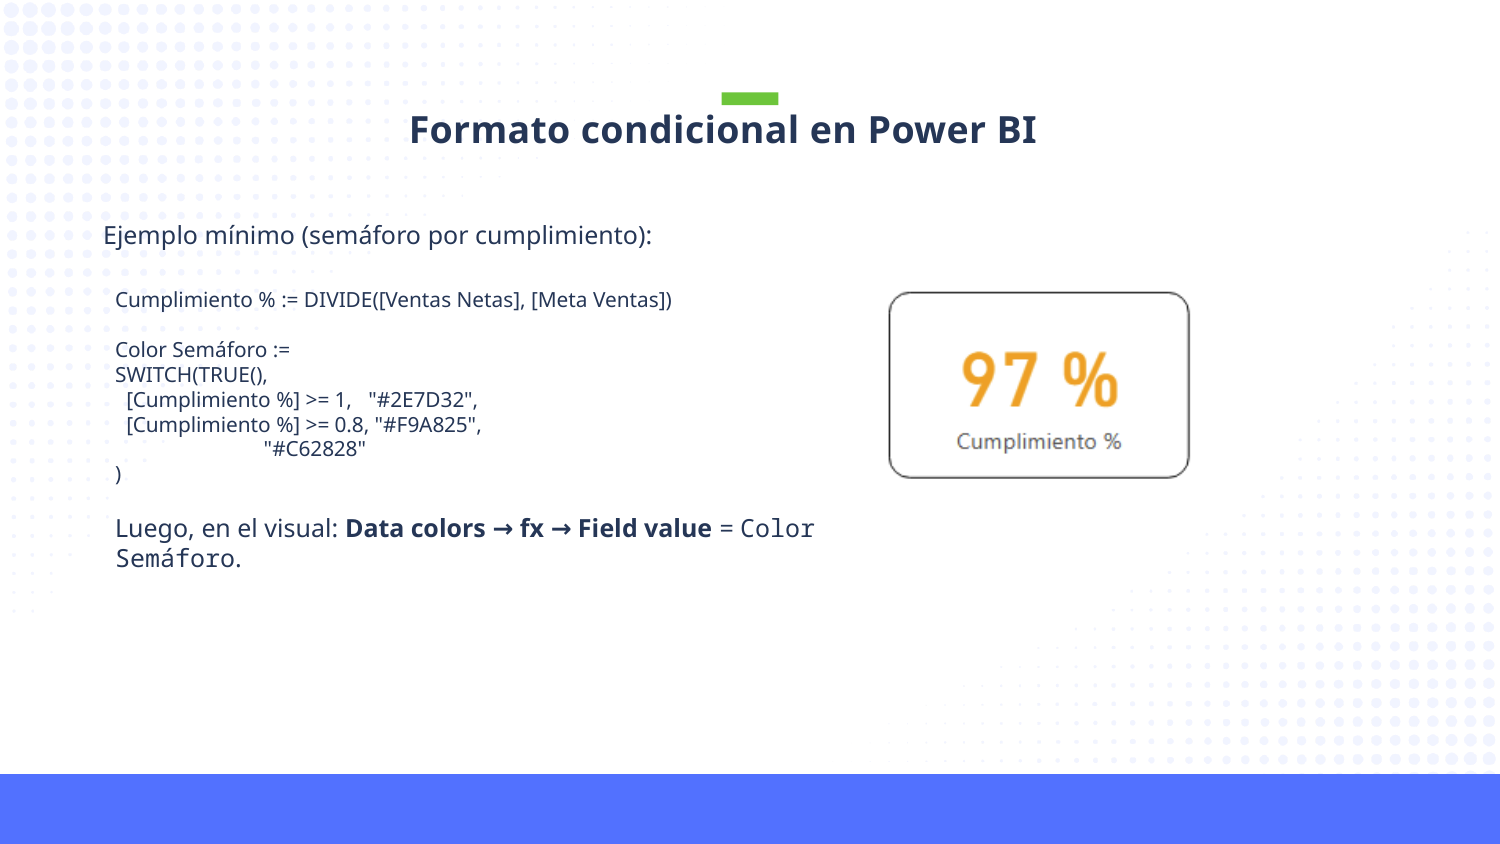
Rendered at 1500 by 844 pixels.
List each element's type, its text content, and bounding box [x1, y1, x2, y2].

text_box [721, 92, 779, 106]
picture [0, 0, 1500, 773]
text_box Luego, en el visual: Data colors → fx → Field value = Color Semáforo. [100, 505, 943, 581]
text_box Formato condicional en Power BI [346, 106, 1101, 152]
text_box Ejemplo mínimo (semáforo por cumplimiento): [88, 211, 1130, 280]
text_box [0, 773, 1500, 844]
text_box Cumplimiento % := DIVIDE([Ventas Netas], [Meta Ventas]) Color Semáforo := SWITCH(TRUE(), [Cumplimiento %] >= 1, "#2E7D32", [Cumplimiento %] >= 0.8, "#F9A825", "#C62828" ) [100, 278, 763, 494]
